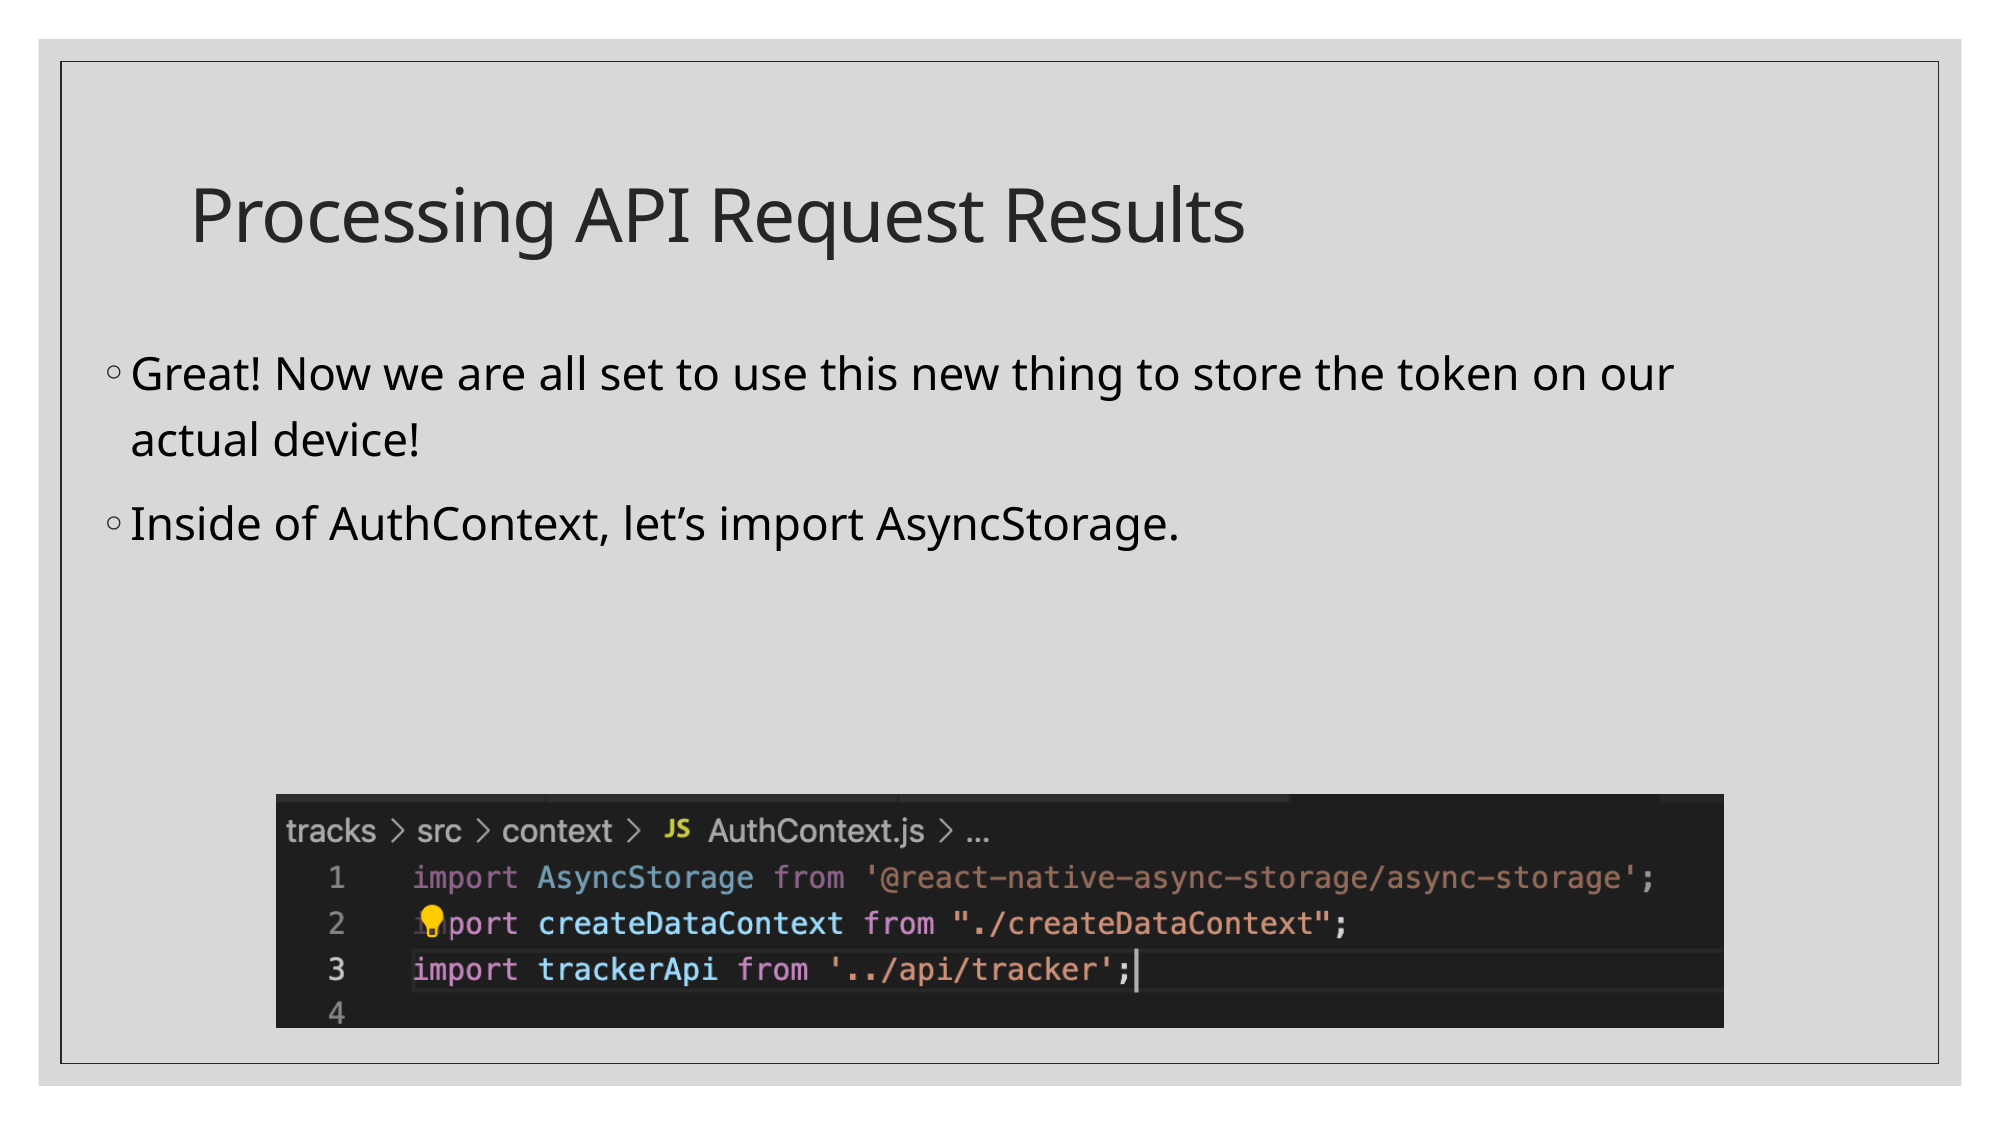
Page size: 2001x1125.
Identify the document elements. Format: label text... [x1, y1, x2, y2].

title Processing API Request Results [174, 105, 1825, 325]
list Great! Now we are all set to use this new thing to store the token on our actual device! Inside of AuthContext, let’s import AsyncStorage. [85, 325, 1825, 1081]
picture [275, 794, 1724, 1028]
